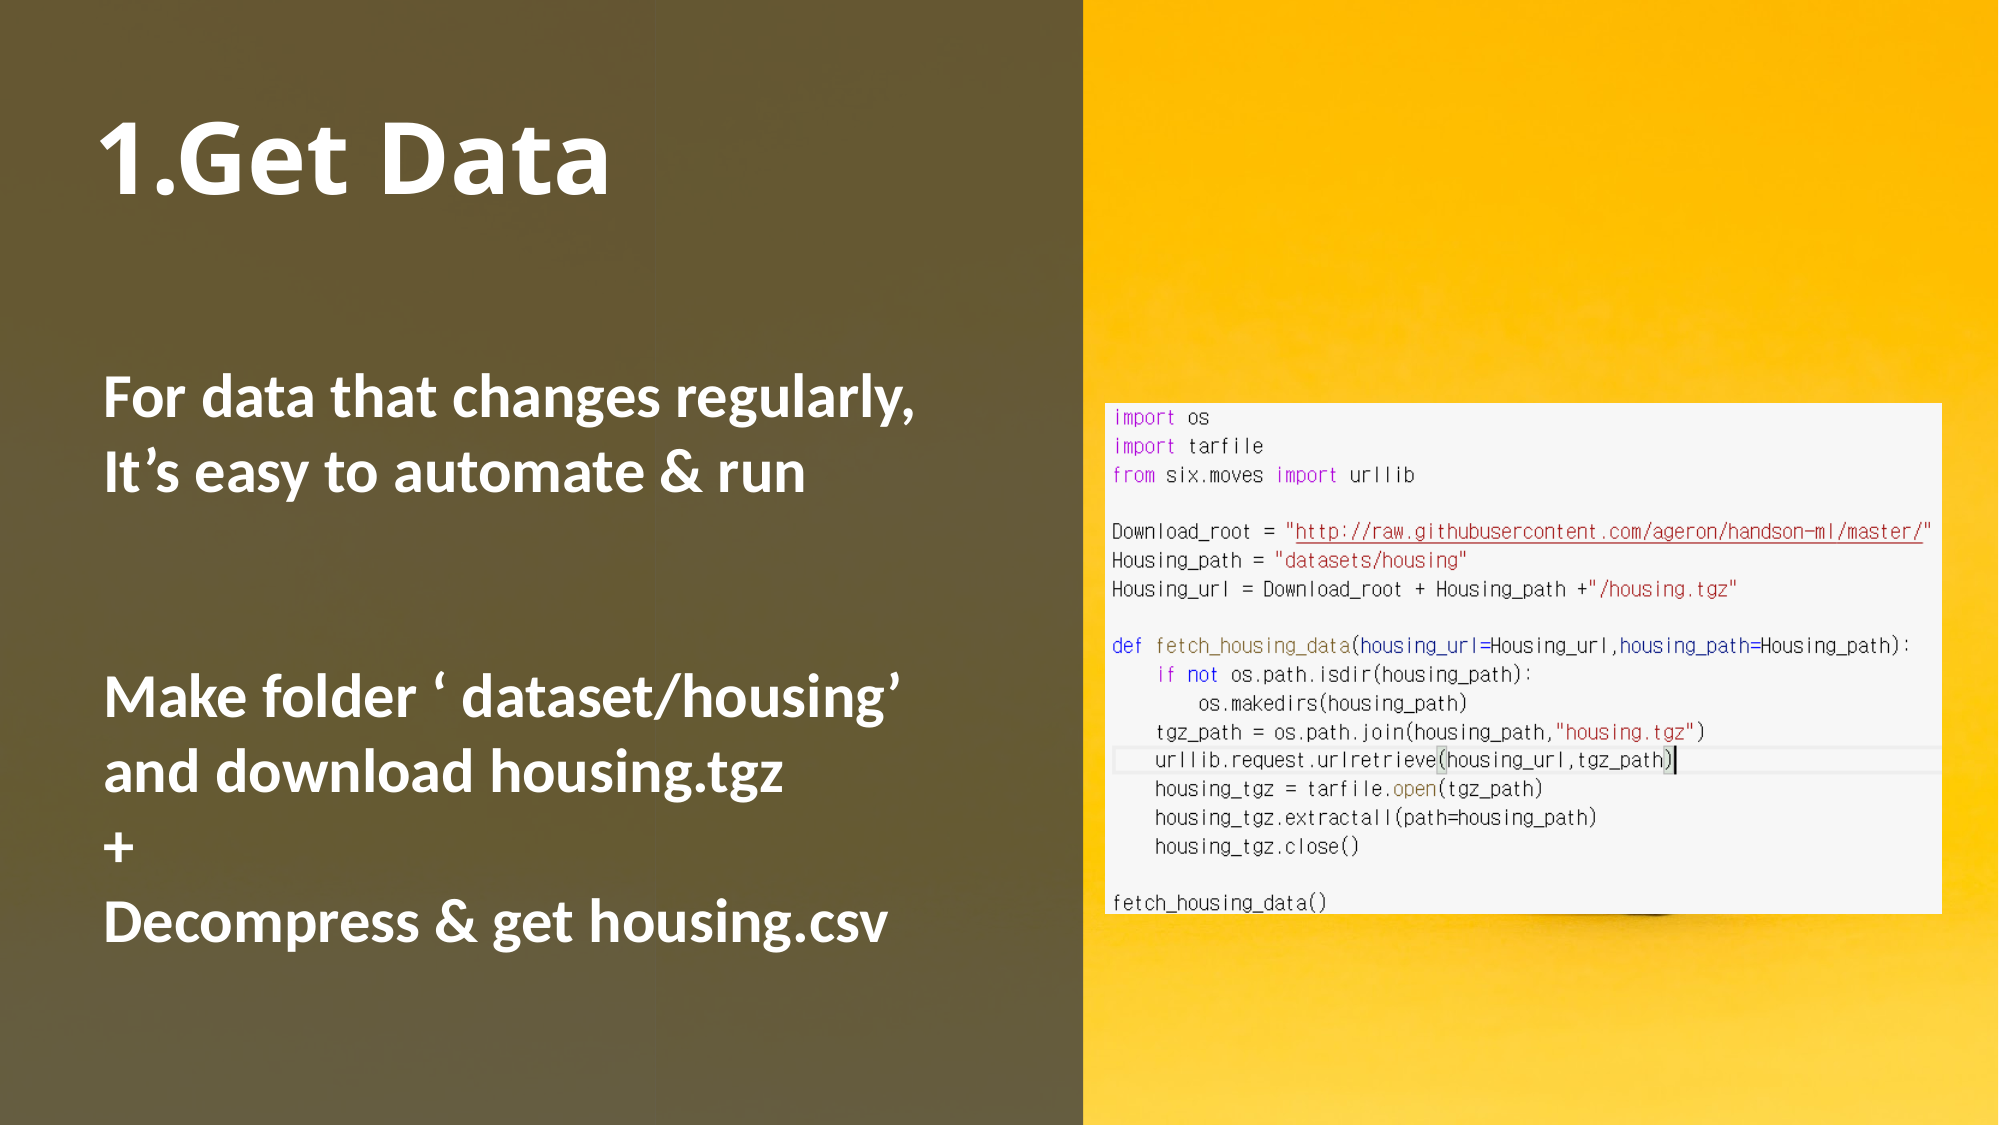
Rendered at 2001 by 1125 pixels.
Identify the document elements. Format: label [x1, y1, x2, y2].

text_box [0, 0, 1999, 1125]
picture [1105, 403, 1943, 914]
